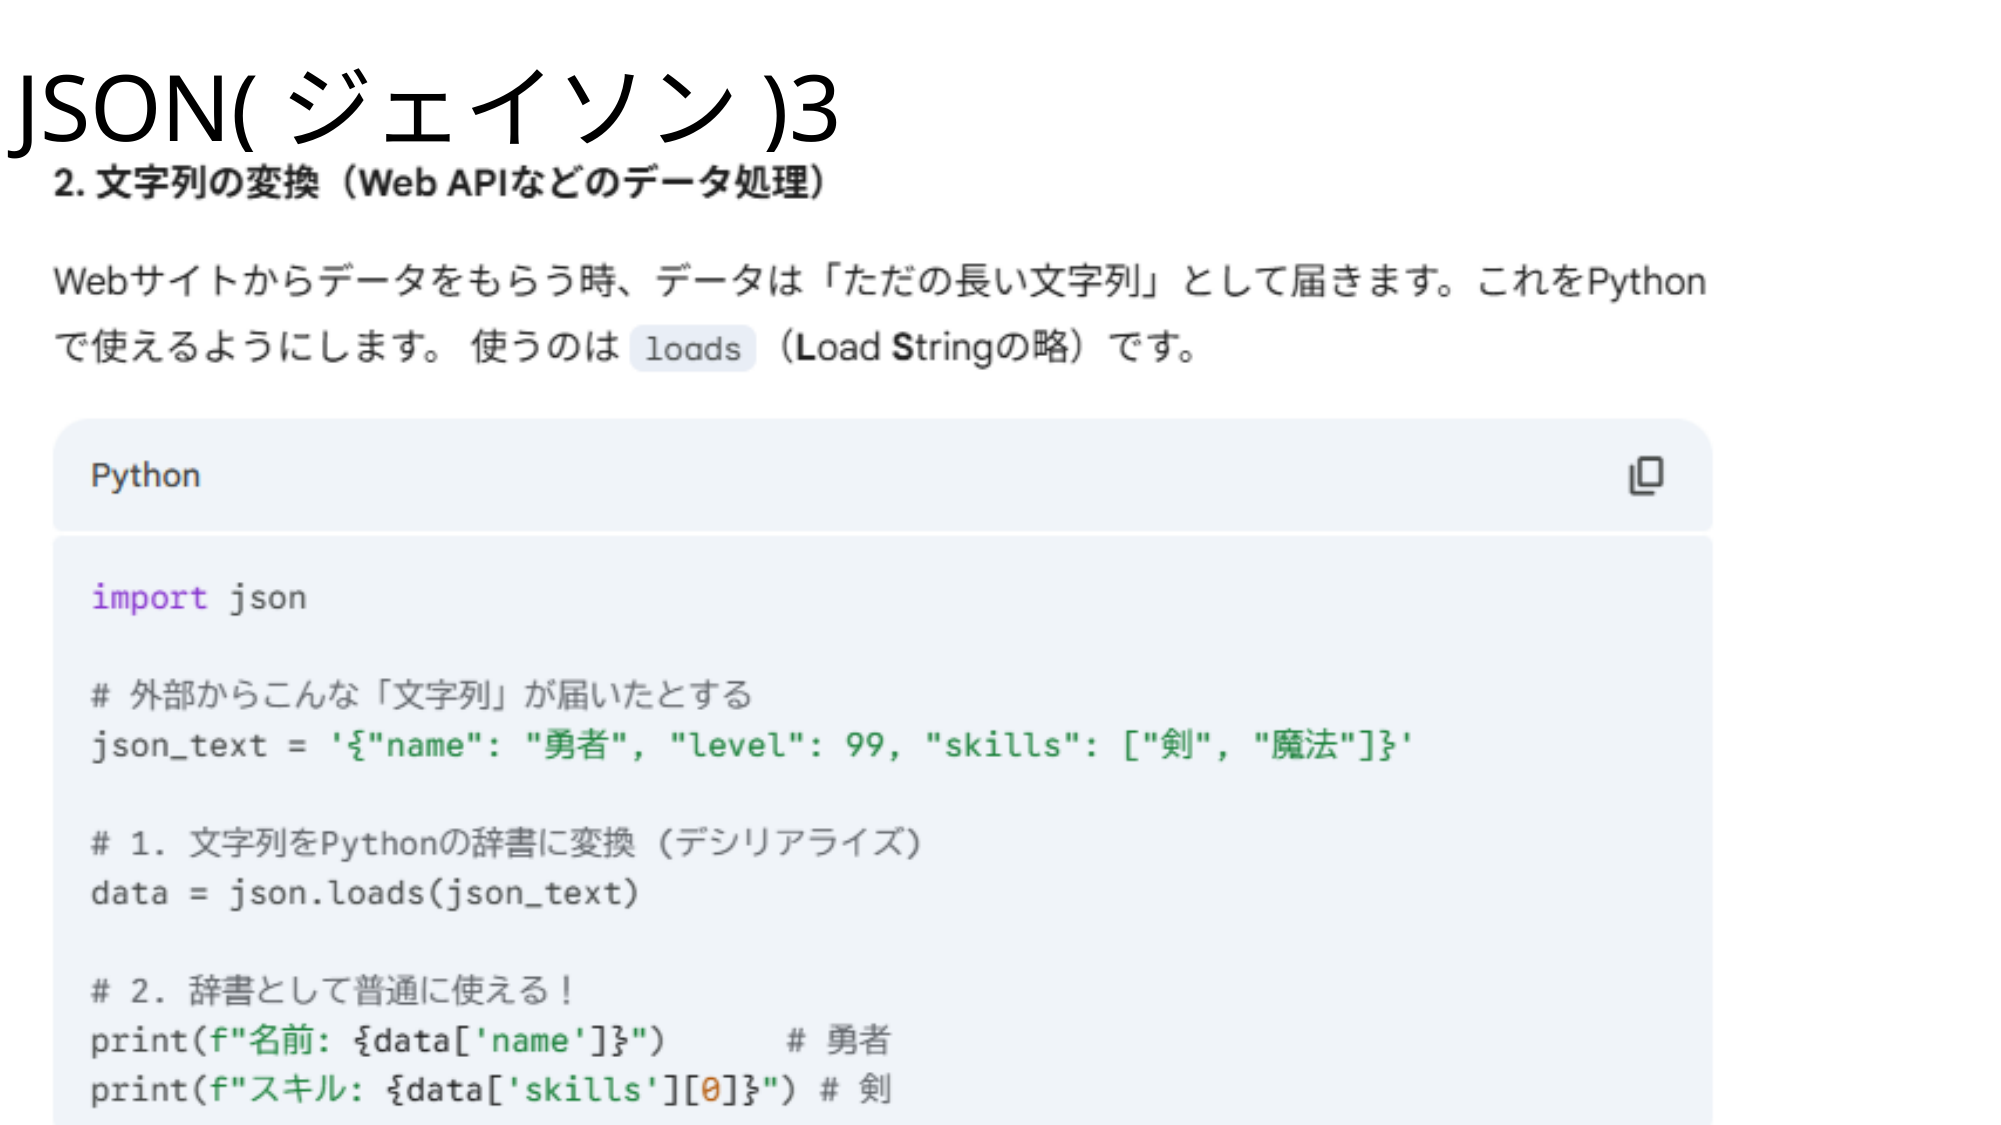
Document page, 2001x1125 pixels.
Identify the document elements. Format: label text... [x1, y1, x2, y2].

title JSON(ジェイソン)3 [0, 3, 1725, 221]
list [35, 152, 1726, 1125]
